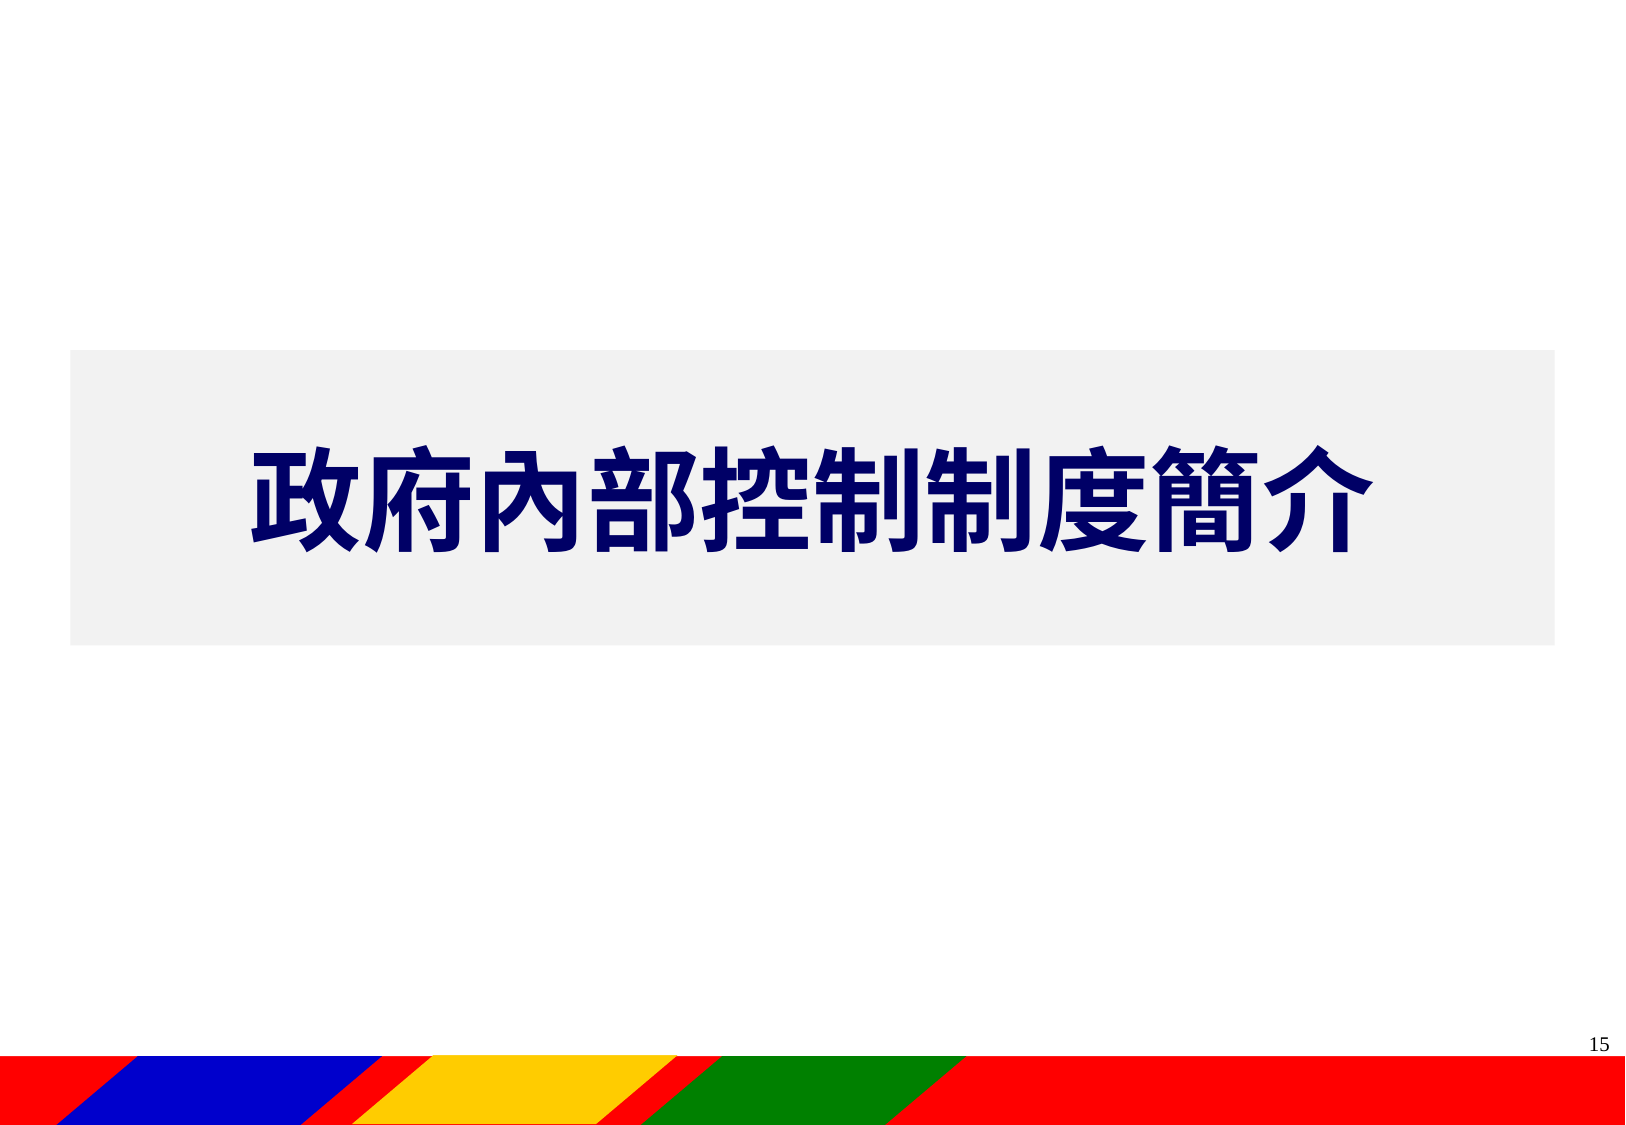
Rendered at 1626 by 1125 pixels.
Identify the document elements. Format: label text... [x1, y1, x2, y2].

slide_number 14 [1245, 1023, 1625, 1099]
title 政府內部控制制度簡介 [70, 350, 1555, 646]
